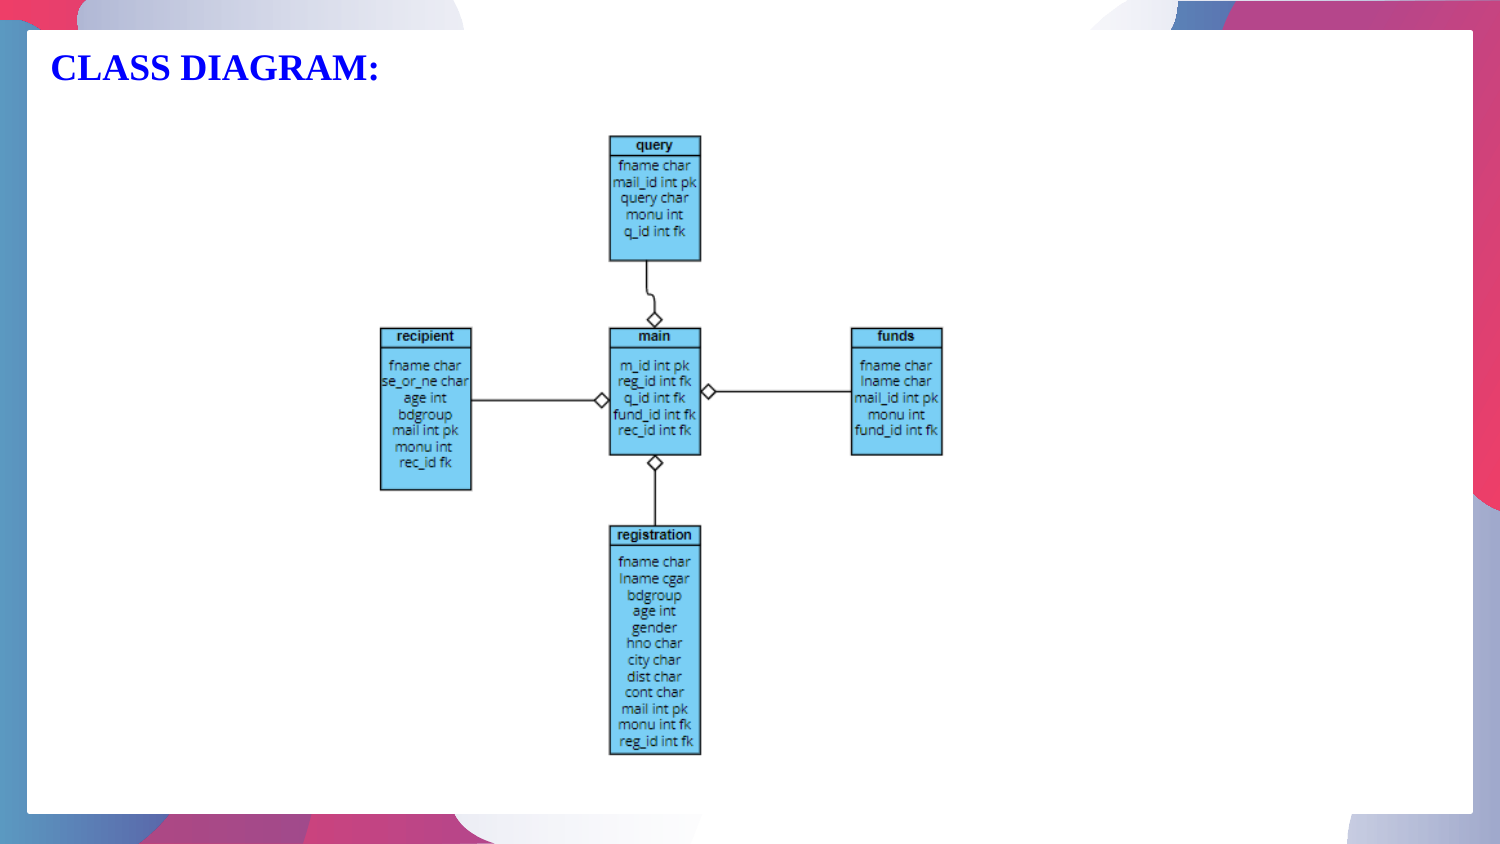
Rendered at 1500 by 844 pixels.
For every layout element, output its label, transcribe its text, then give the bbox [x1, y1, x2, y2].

picture [250, 84, 1086, 794]
text_box CLASS DIAGRAM: [35, 27, 1476, 814]
